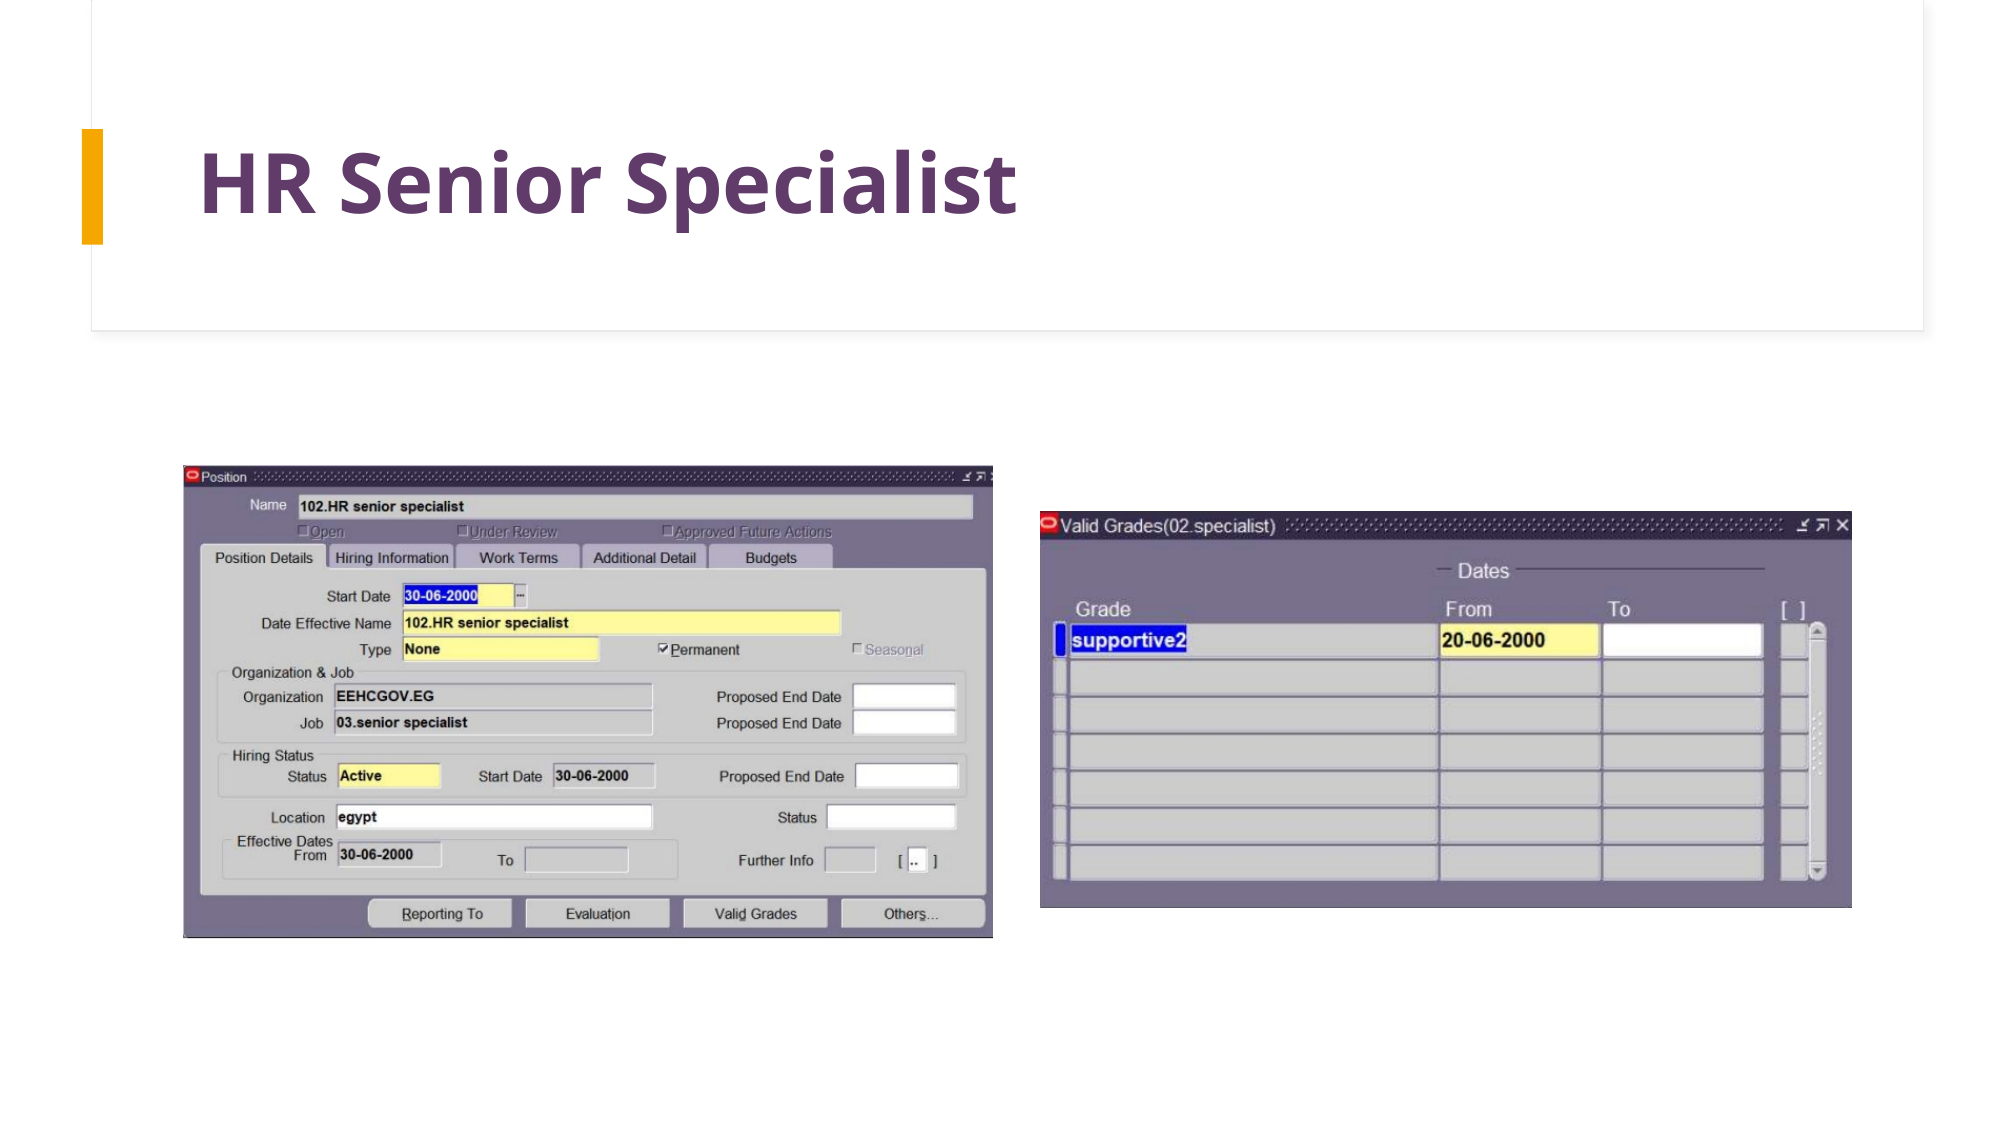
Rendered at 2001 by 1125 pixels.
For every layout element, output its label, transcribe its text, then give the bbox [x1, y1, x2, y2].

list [182, 463, 993, 956]
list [1040, 511, 1852, 908]
title HR Senior Specialist [183, 90, 1851, 284]
